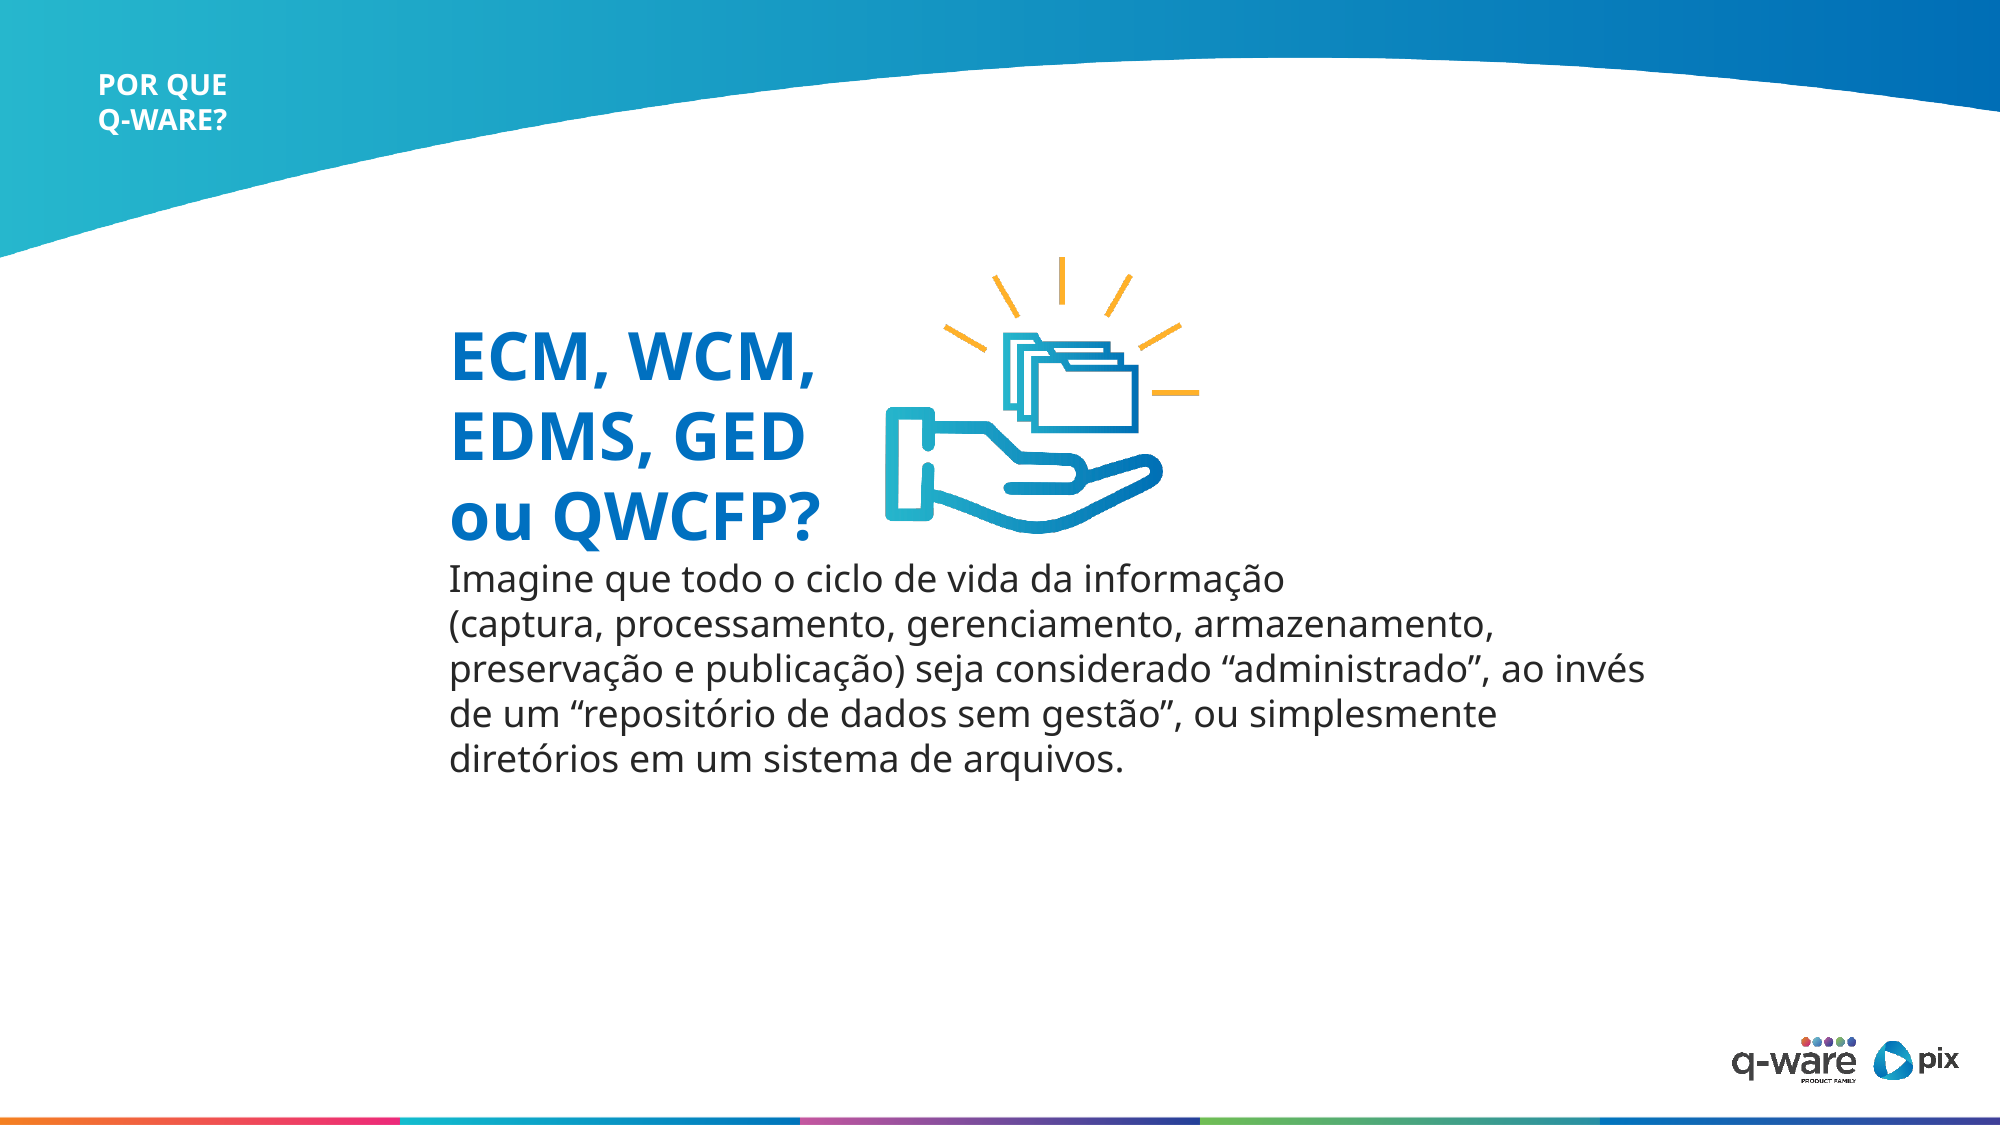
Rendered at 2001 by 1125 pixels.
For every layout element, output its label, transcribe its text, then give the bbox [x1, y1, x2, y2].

picture [0, 1106, 2000, 1125]
text_box ECM, WCM, EDMS, GED ou QWCFP? [435, 306, 858, 548]
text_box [1732, 1037, 1962, 1083]
text_box Imagine que todo o ciclo de vida da informação (captura, processamento, gerenciamento, armazenamento, preservação e publicação) seja considerado “administrado”, ao invés de um “repositório de dados sem gestão”, ou simplesmente diretórios em um sistema de arquivos. [434, 548, 1683, 833]
picture [0, 0, 2000, 571]
